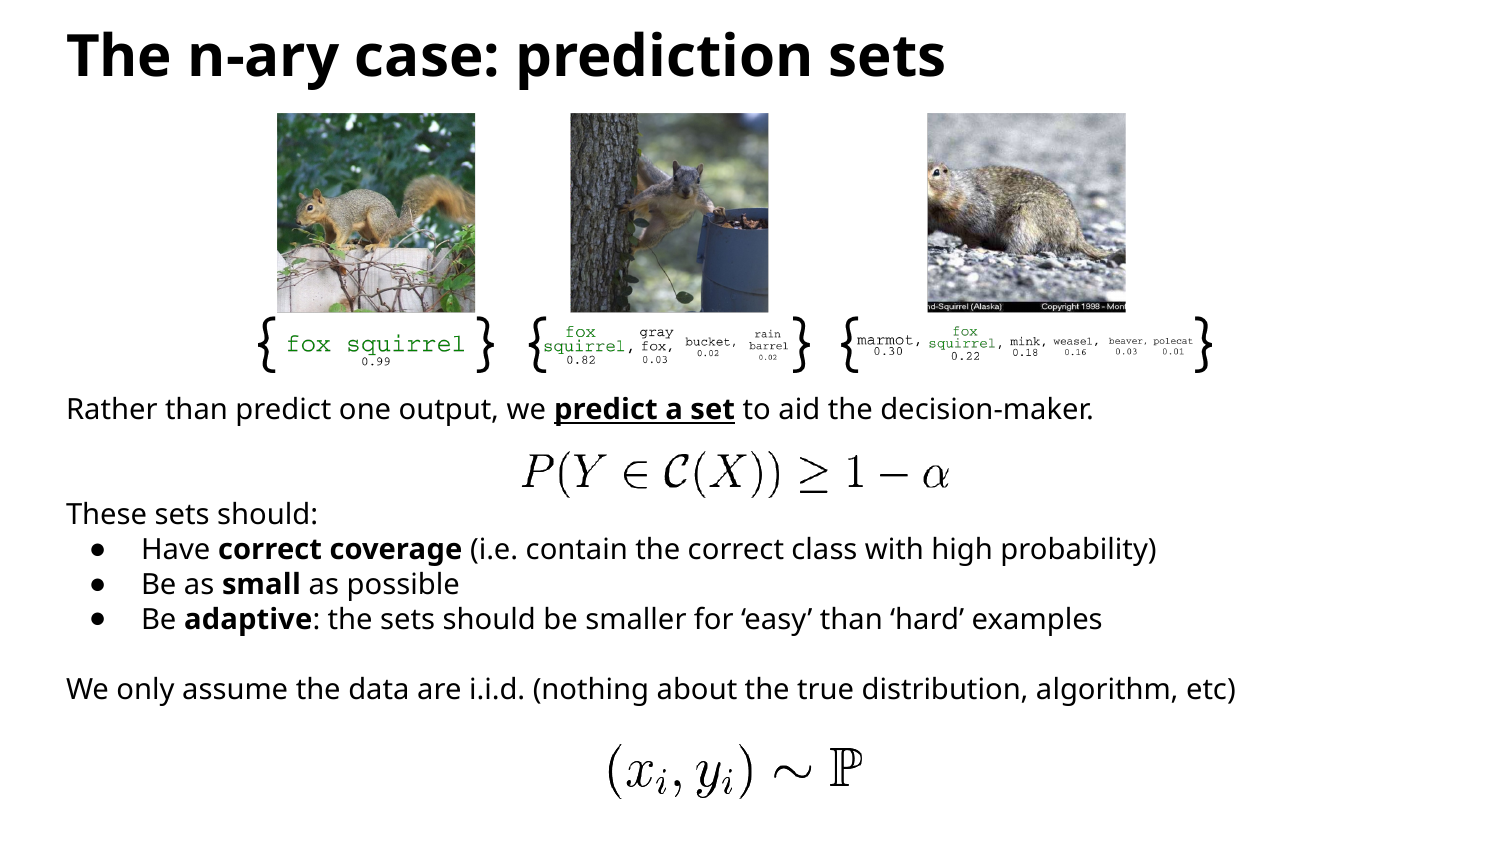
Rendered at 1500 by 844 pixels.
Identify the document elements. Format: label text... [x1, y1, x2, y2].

picture [520, 451, 949, 498]
title The n-ary case: prediction sets [51, 3, 1449, 98]
text_box Rather than predict one output, we predict a set to aid the decision-maker. These sets should: Have correct coverage (i.e. contain the correct class with high probability) Be as small as possible Be adaptive: the sets should be smaller for ‘easy’ than ‘hard’ examples We only assume the data are i.i.d. (nothing about the true distribution, algorithm, etc) [51, 375, 1419, 574]
picture [608, 743, 862, 800]
picture [257, 113, 1212, 373]
